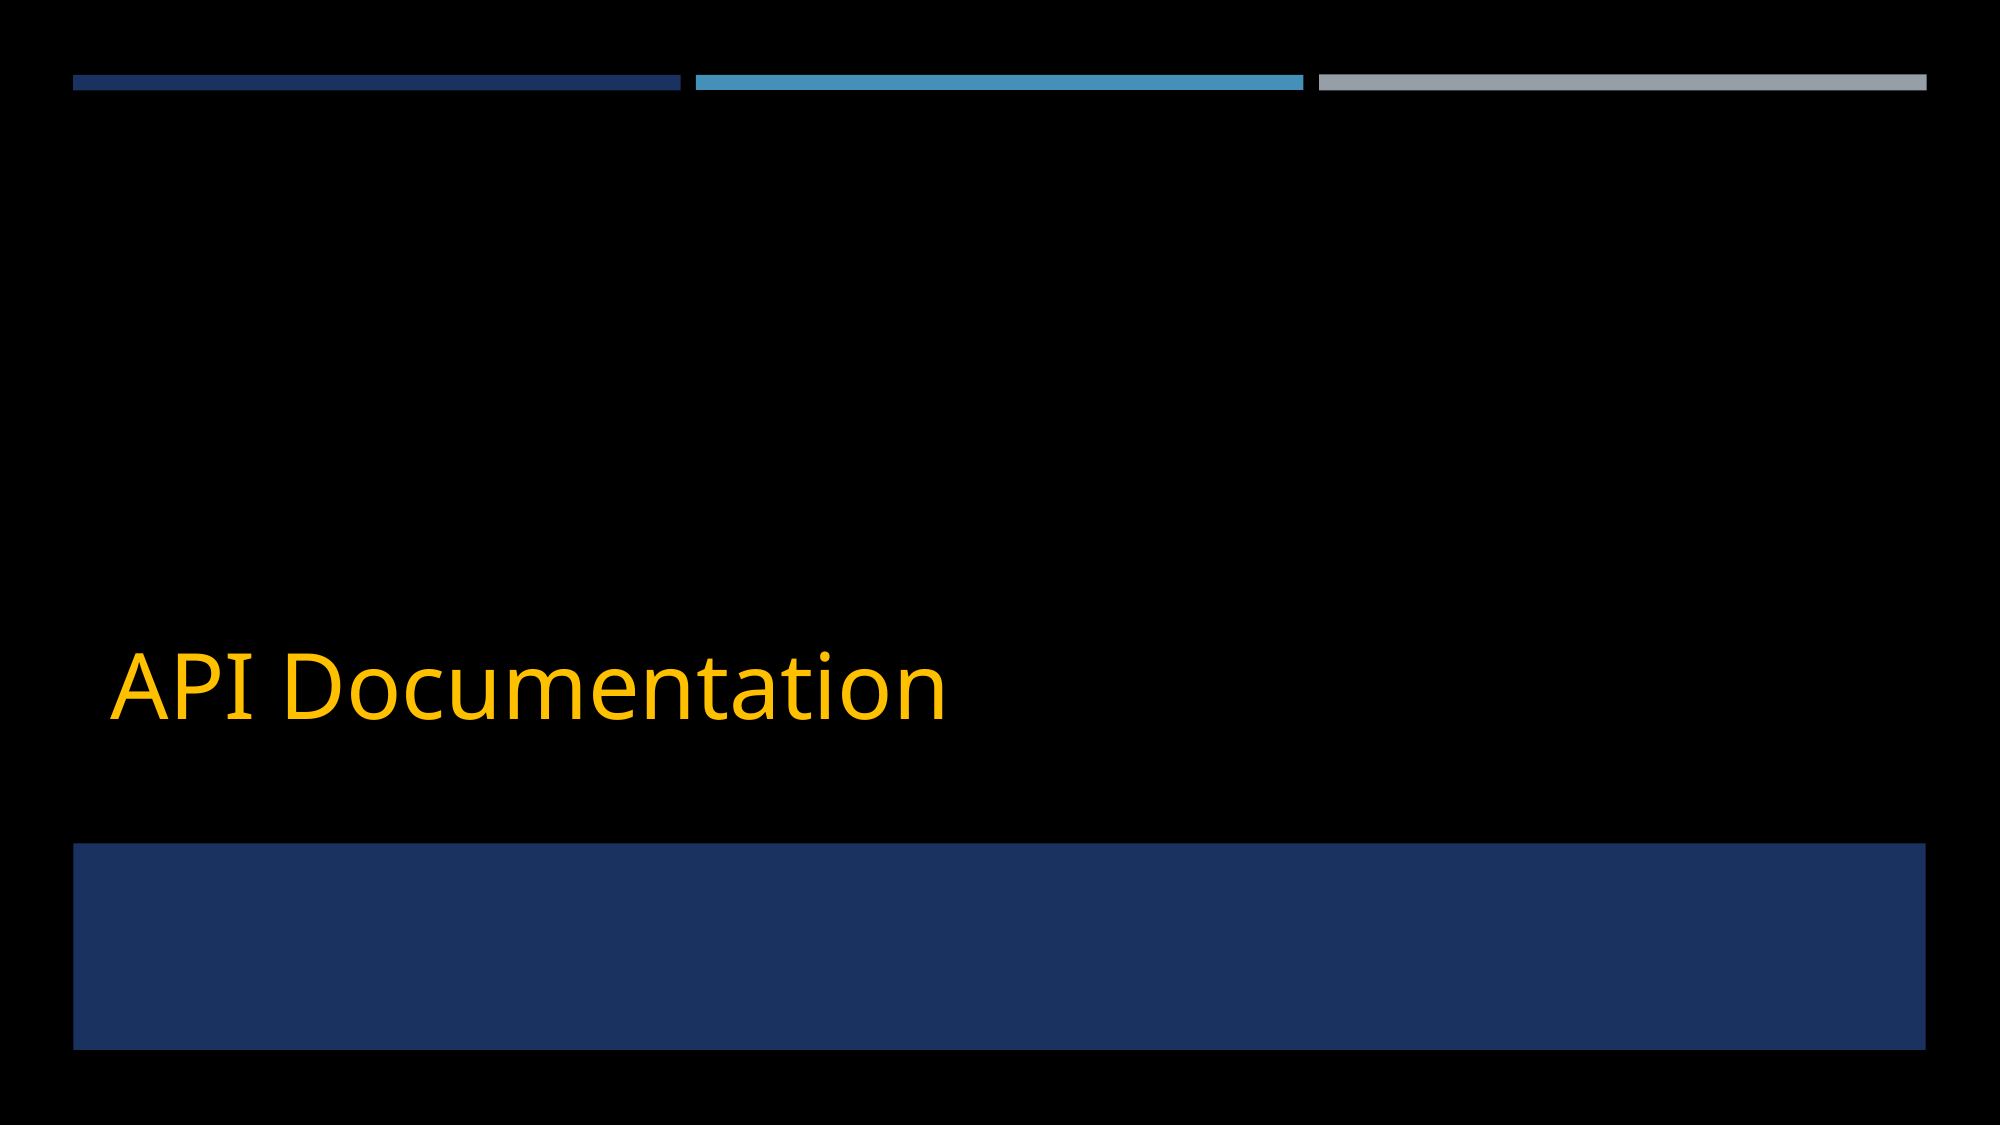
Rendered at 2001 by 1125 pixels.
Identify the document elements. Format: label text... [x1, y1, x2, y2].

title API Documentation [95, 499, 1905, 745]
